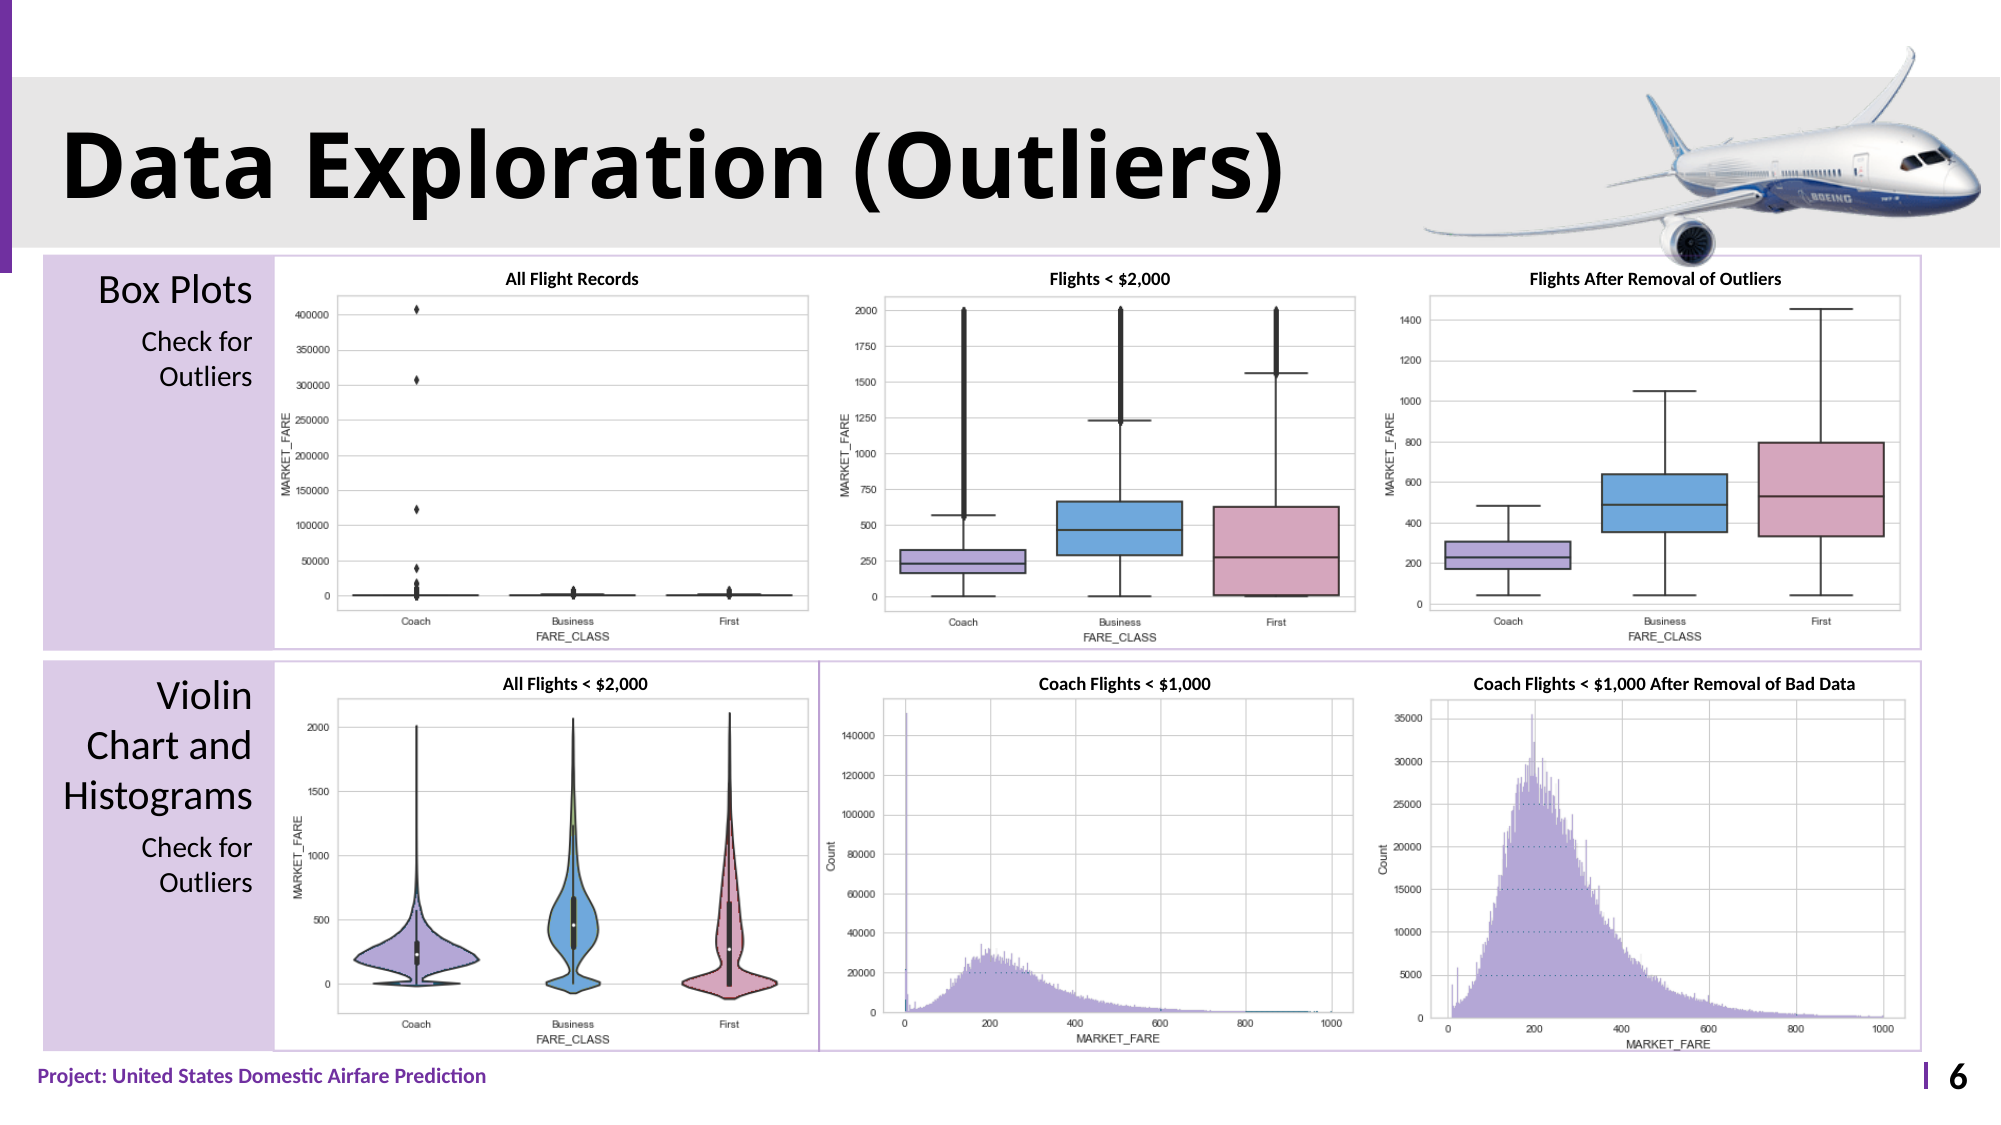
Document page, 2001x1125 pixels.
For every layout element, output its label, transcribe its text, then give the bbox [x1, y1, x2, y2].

picture [1371, 692, 1912, 1057]
picture [832, 289, 1362, 650]
text_box [273, 255, 1922, 650]
text_box [273, 660, 820, 1052]
title Data Exploration (Outliers) [44, 59, 1770, 278]
picture [1376, 288, 1907, 649]
picture [1423, 0, 1981, 436]
picture [819, 691, 1360, 1051]
text_box [42, 659, 274, 1052]
text_box Box Plots Check for Outliers [60, 254, 268, 400]
picture [285, 691, 814, 1052]
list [273, 288, 814, 649]
text_box [42, 254, 274, 652]
text_box [820, 660, 1922, 1052]
text_box Violin Chart and Histograms Check for Outliers [44, 660, 268, 906]
